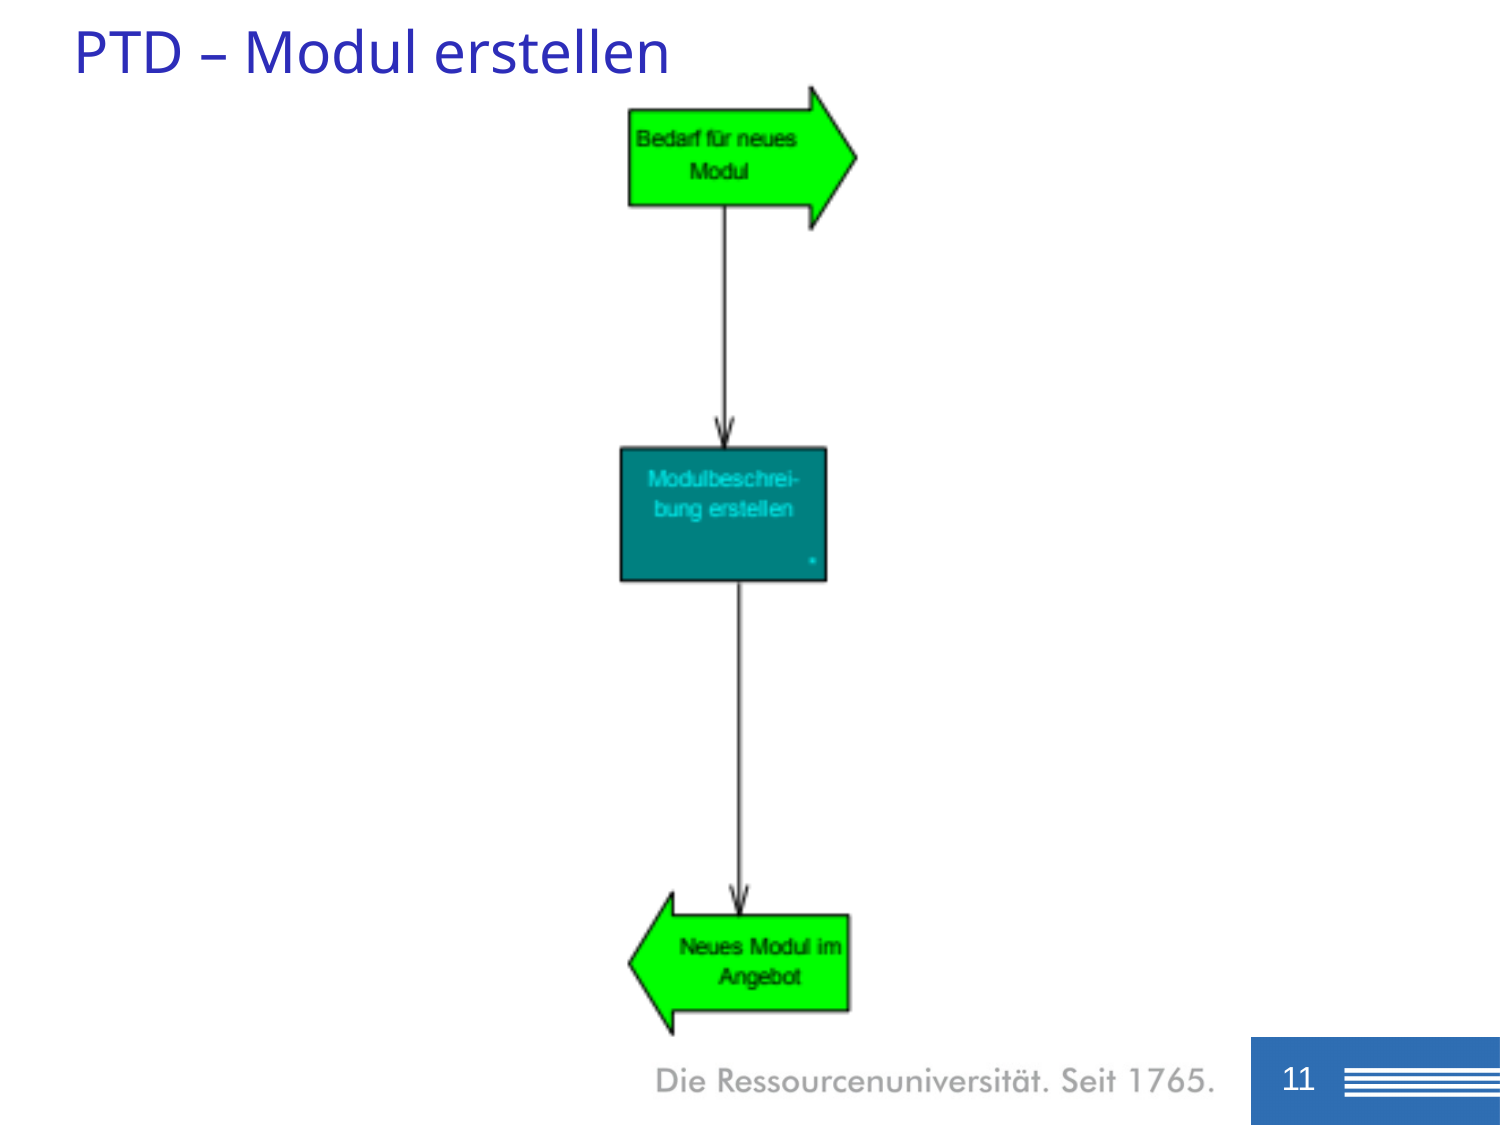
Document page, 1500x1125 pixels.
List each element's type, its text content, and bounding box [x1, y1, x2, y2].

footer 11 [920, 1050, 1332, 1125]
picture [1251, 1037, 1500, 1125]
text_box PTD – Modul erstellen [59, 7, 686, 93]
picture [159, 63, 916, 1125]
